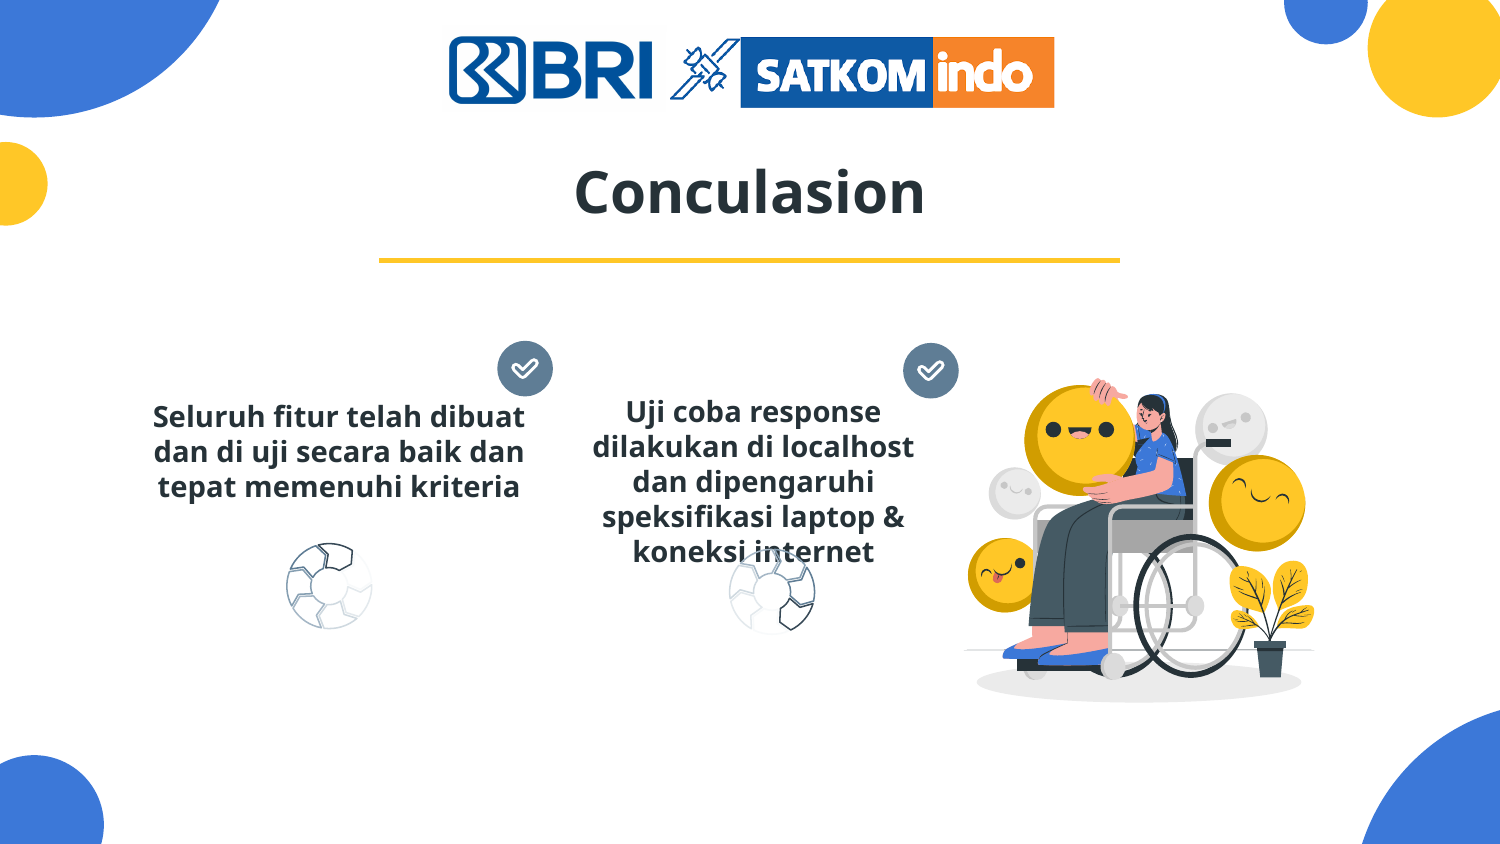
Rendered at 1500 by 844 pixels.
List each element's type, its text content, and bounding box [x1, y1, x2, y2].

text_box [902, 342, 959, 399]
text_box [284, 543, 374, 629]
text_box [497, 340, 554, 397]
picture [442, 25, 1058, 112]
text_box Seluruh fitur telah dibuat dan di uji secara baik dan tepat memenuhi kriteria [134, 383, 545, 534]
title Conculasion [118, 140, 1382, 235]
text_box Uji coba response dilakukan di localhost dan dipengaruhi speksifikasi laptop & koneksi internet [548, 378, 958, 563]
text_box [728, 549, 817, 635]
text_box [963, 377, 1316, 703]
